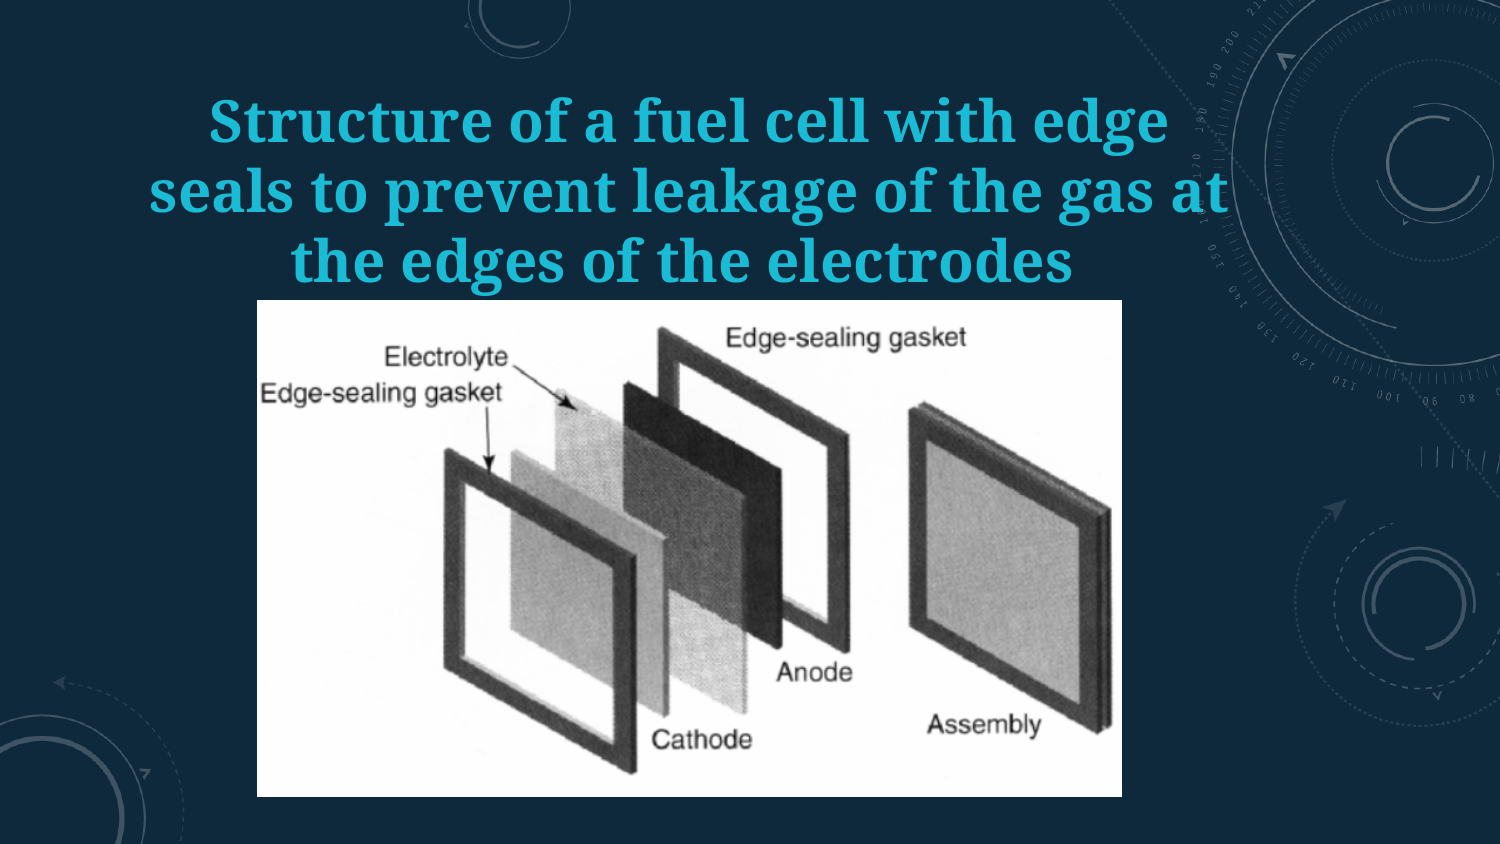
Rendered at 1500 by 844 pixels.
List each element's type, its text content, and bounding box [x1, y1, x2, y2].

title Structure of a fuel cell with edge seals to prevent leakage of the gas at the edges of the electrodes [114, 69, 1265, 301]
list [257, 300, 1122, 798]
picture [0, 0, 1500, 844]
